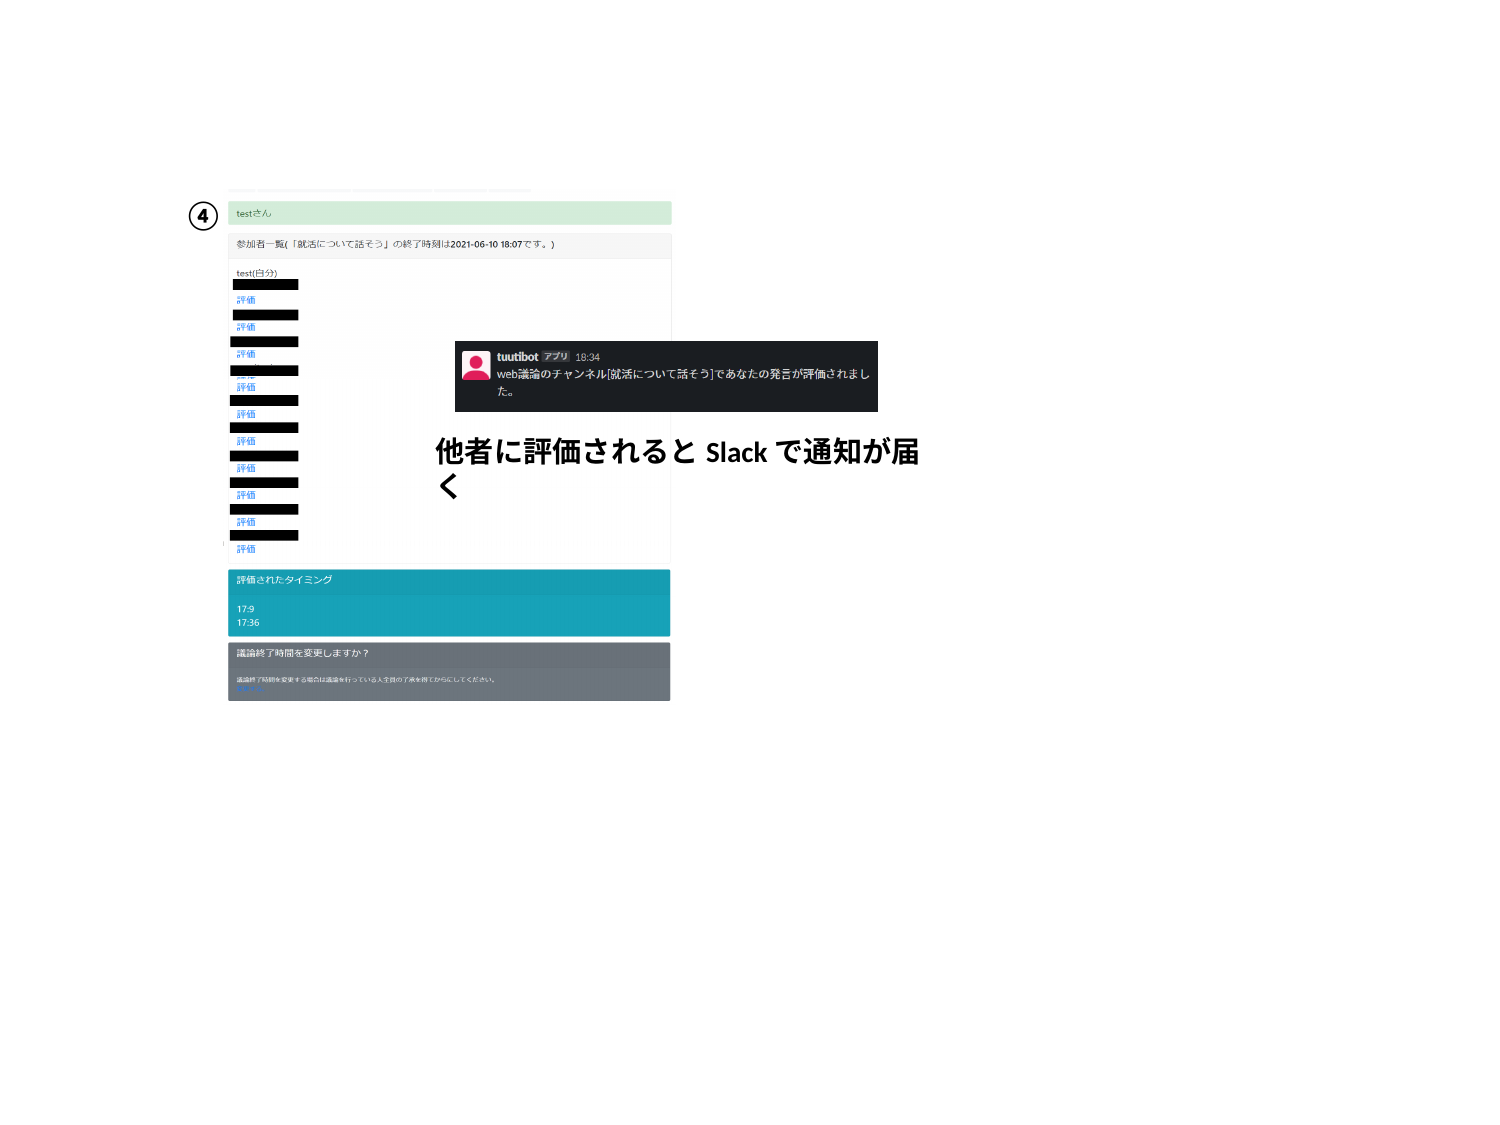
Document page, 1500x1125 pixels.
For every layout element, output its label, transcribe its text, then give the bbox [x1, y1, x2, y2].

picture [455, 341, 879, 412]
text_box 他者に評価されるとSlackで通知が届く [676, 426, 958, 511]
text_box ④ [169, 189, 223, 239]
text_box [223, 189, 676, 705]
